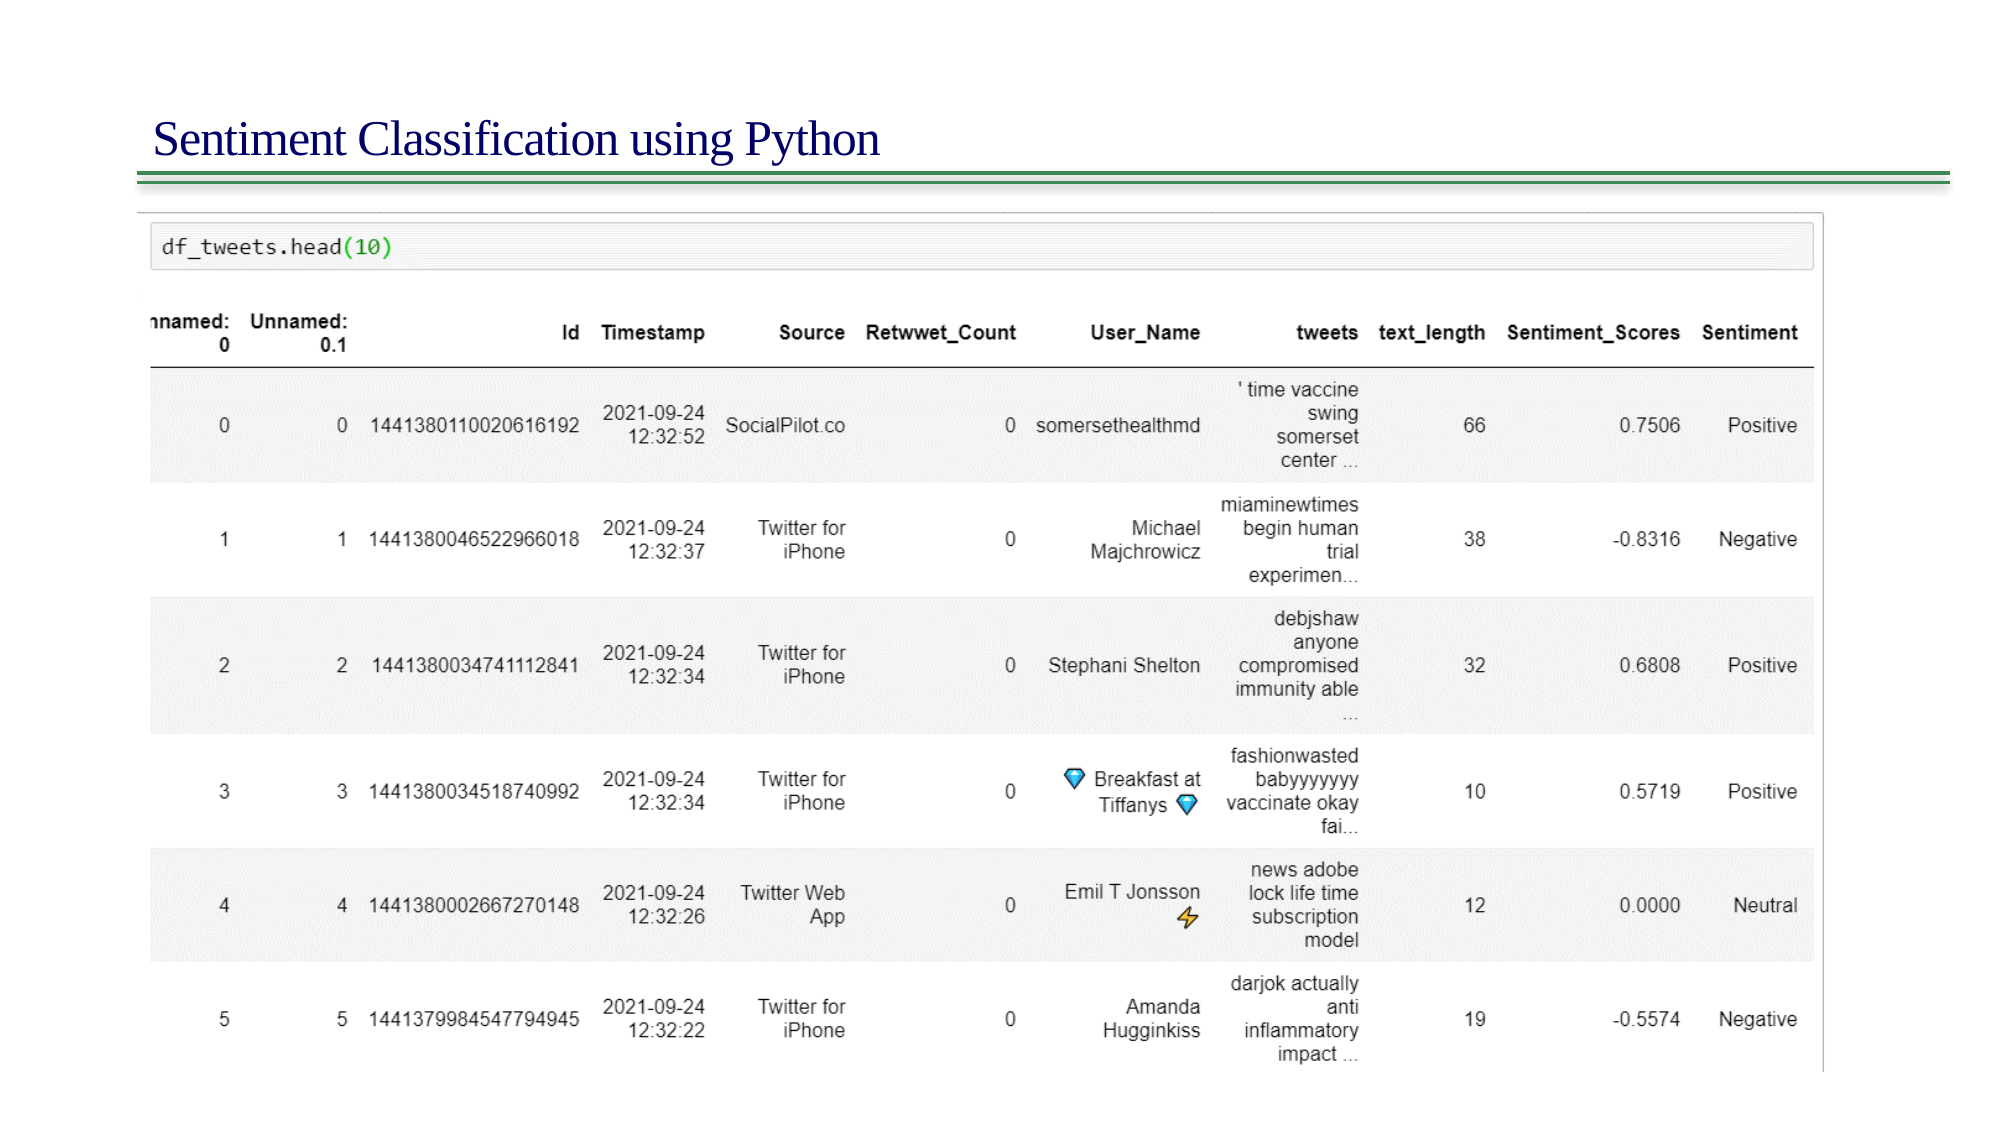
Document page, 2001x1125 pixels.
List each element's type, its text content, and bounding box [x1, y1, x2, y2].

picture [137, 205, 1829, 1073]
title Sentiment Classification using Python [137, 47, 1950, 171]
